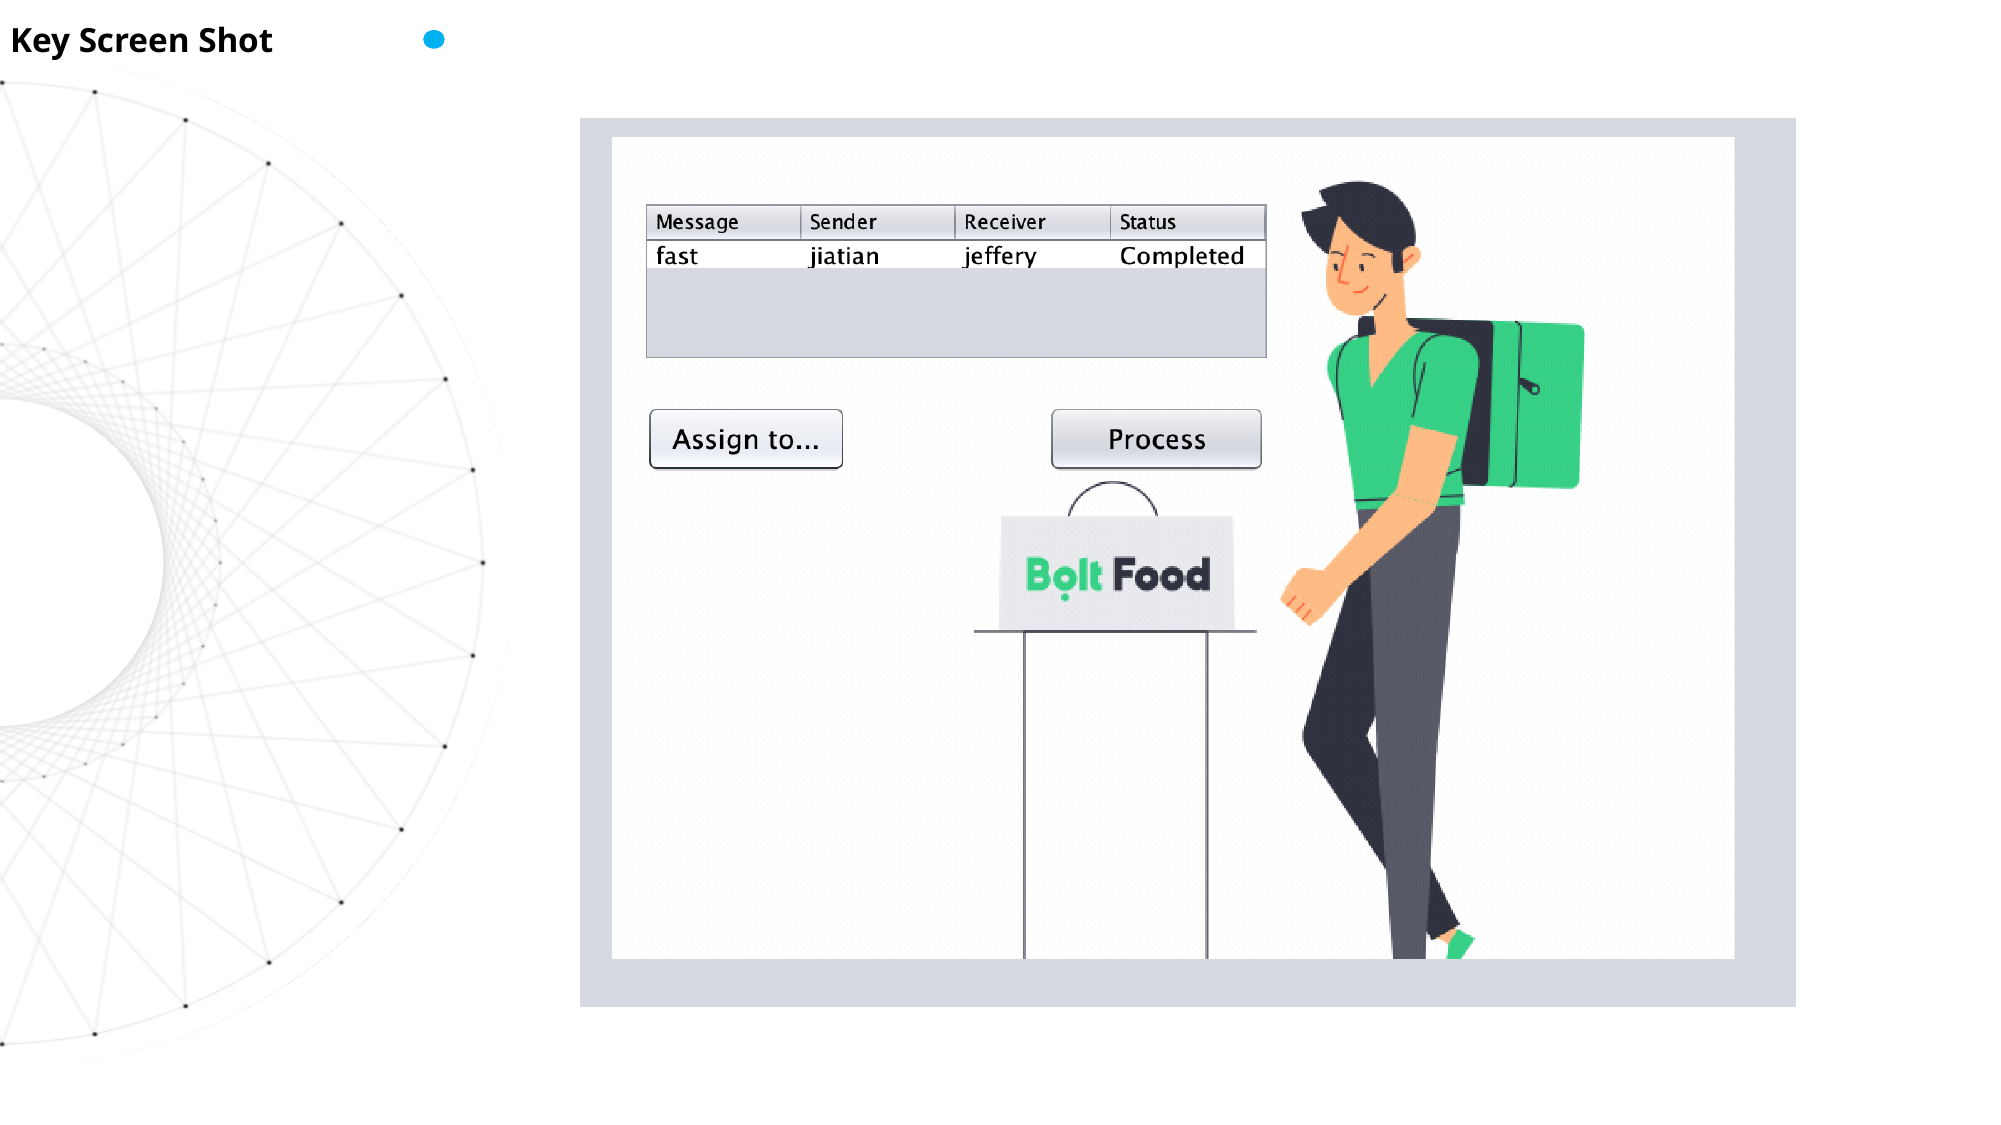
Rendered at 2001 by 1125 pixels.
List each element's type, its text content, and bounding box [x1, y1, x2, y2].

picture [0, 58, 514, 1067]
text_box [422, 29, 446, 50]
picture [580, 118, 1796, 1007]
text_box Key Screen Shot [0, 12, 289, 58]
